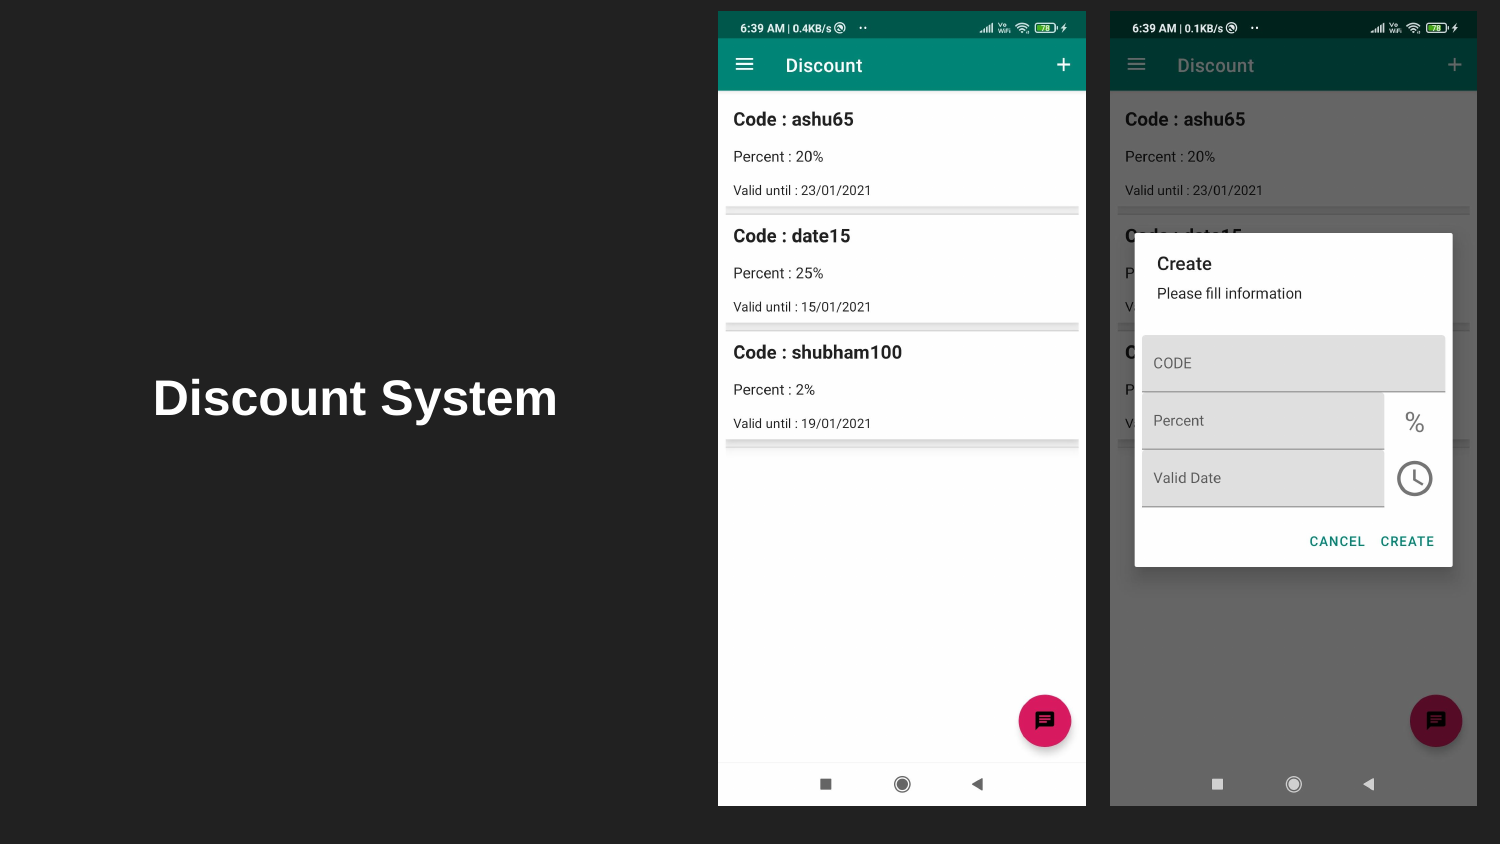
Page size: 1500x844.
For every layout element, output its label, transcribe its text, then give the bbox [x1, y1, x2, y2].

picture [1110, 11, 1477, 806]
text_box Discount System [85, 350, 626, 493]
picture [718, 11, 1086, 806]
